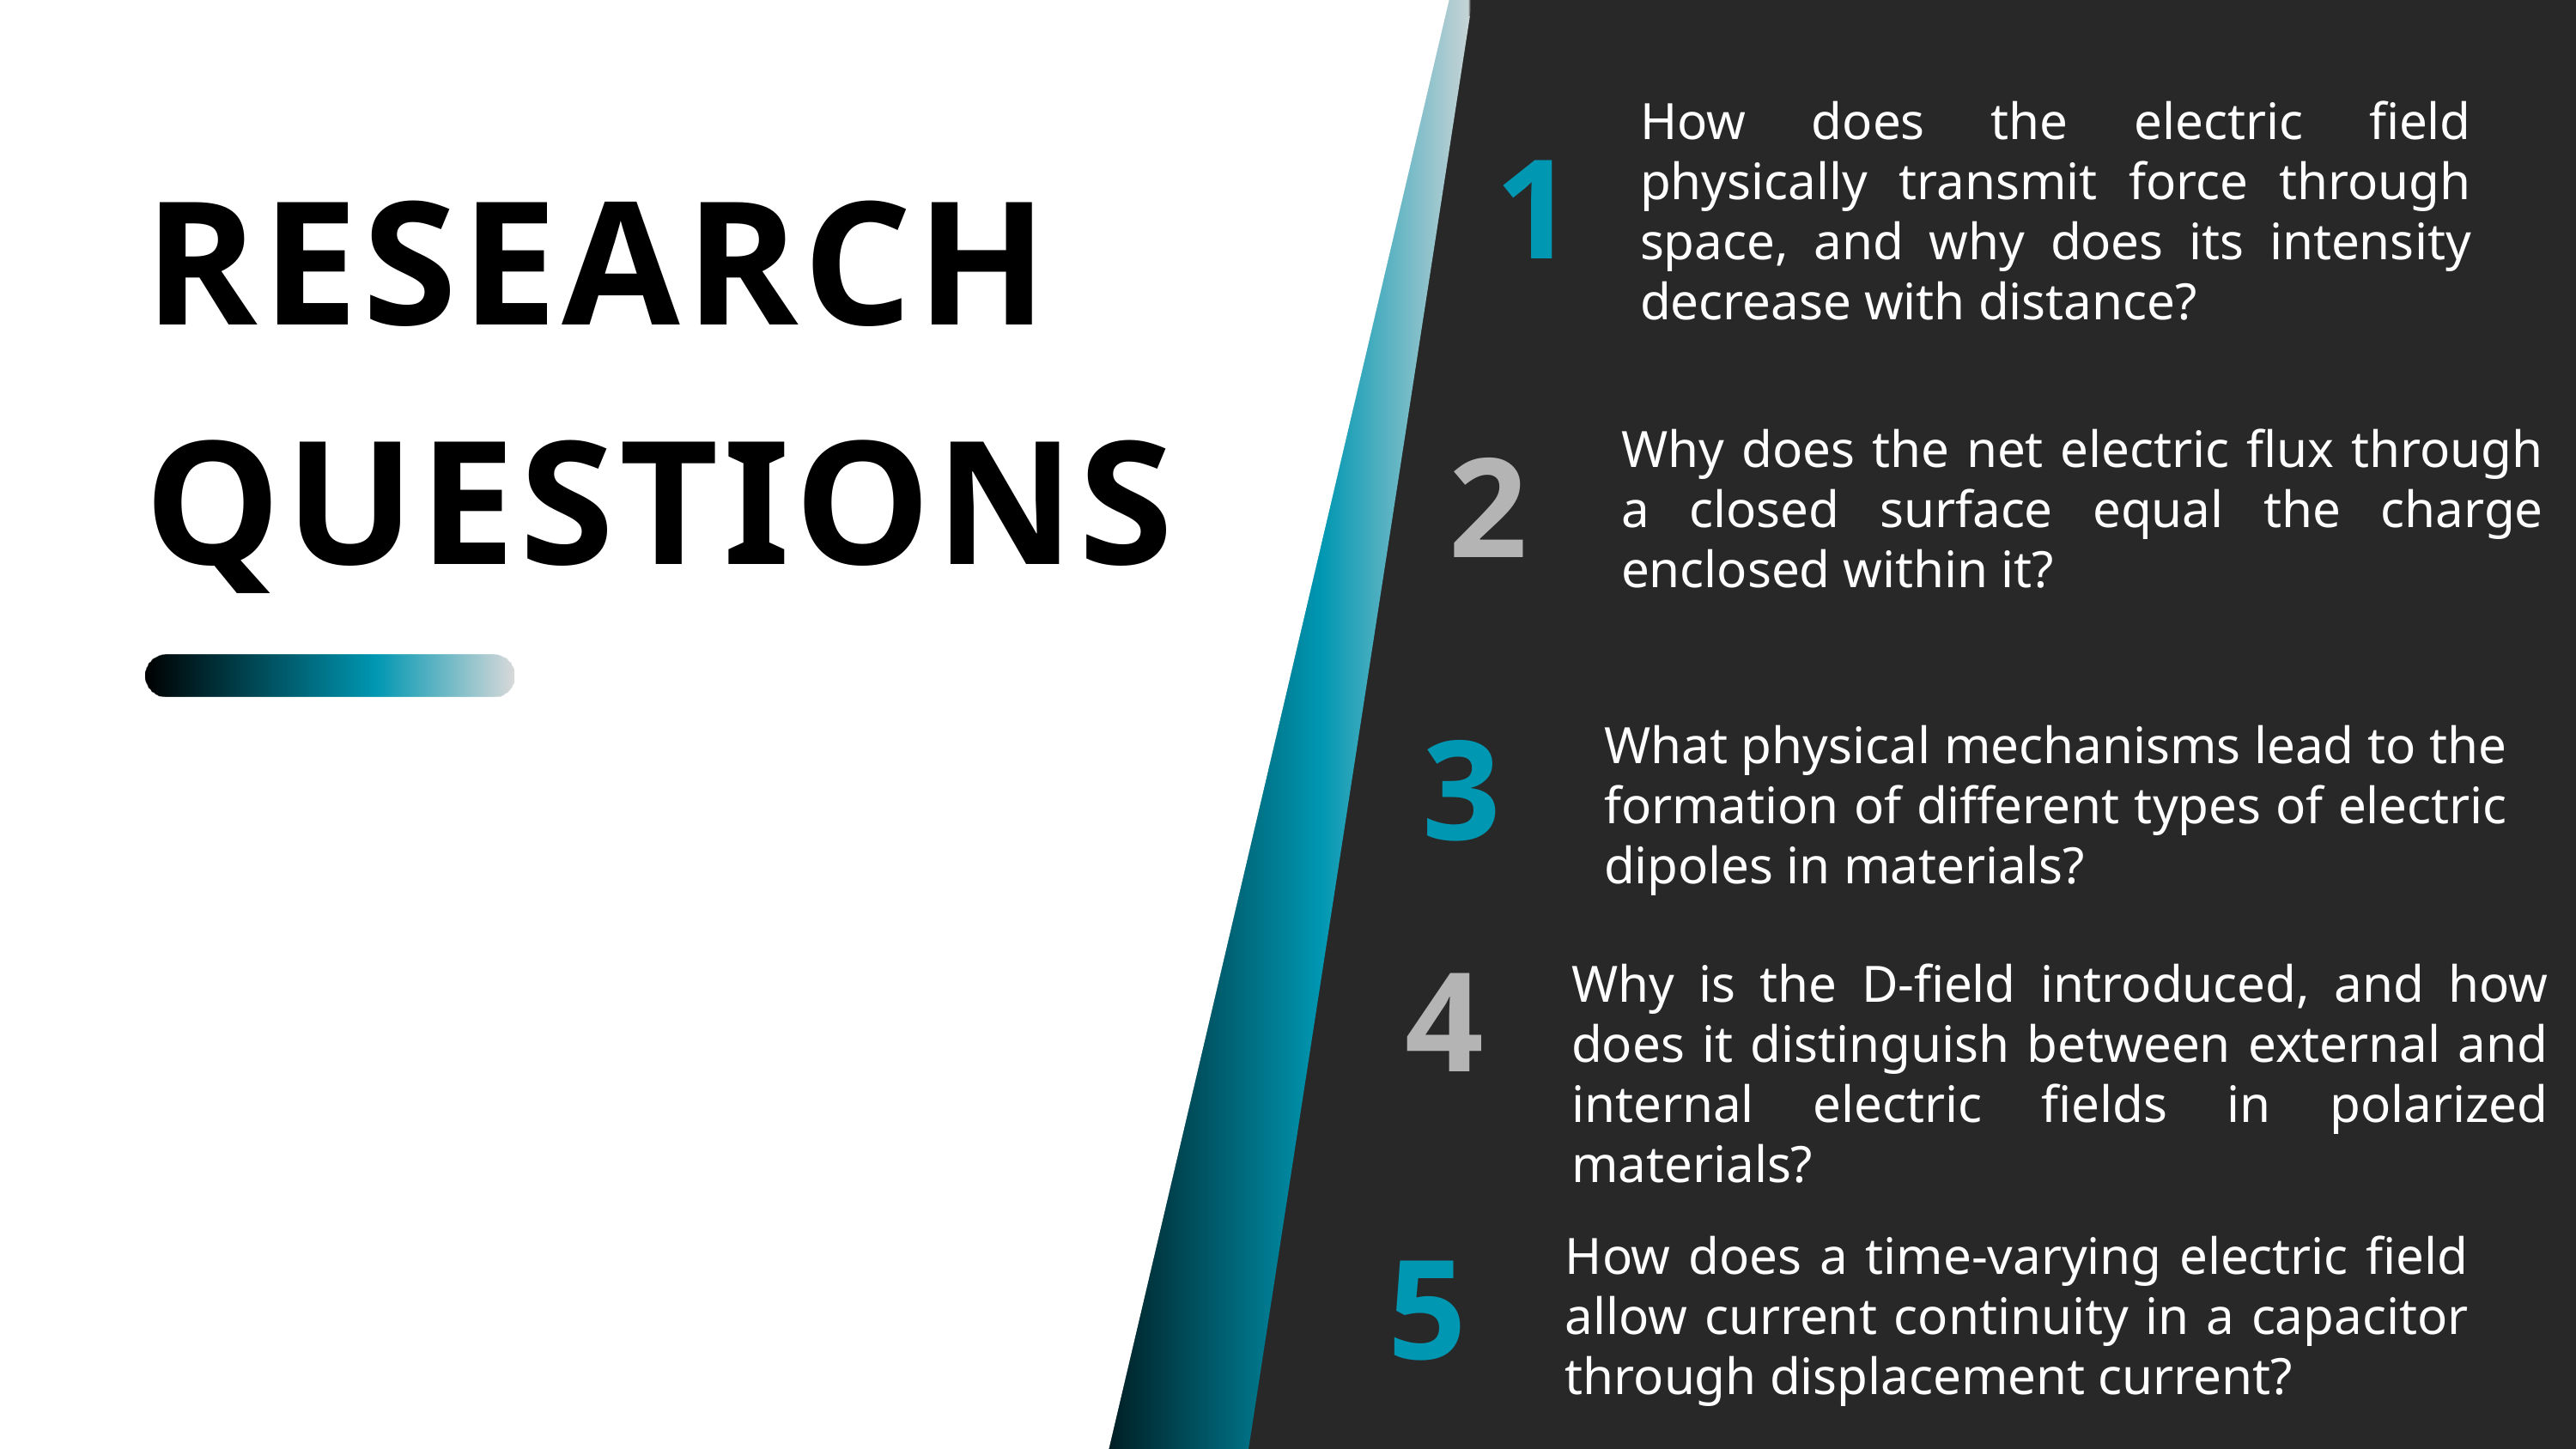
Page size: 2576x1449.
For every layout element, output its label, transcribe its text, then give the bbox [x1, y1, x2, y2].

text_box RESEARCH QUESTIONS [144, 119, 966, 599]
text_box [144, 654, 515, 697]
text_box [969, 0, 1282, 1449]
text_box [1287, 0, 2576, 1449]
